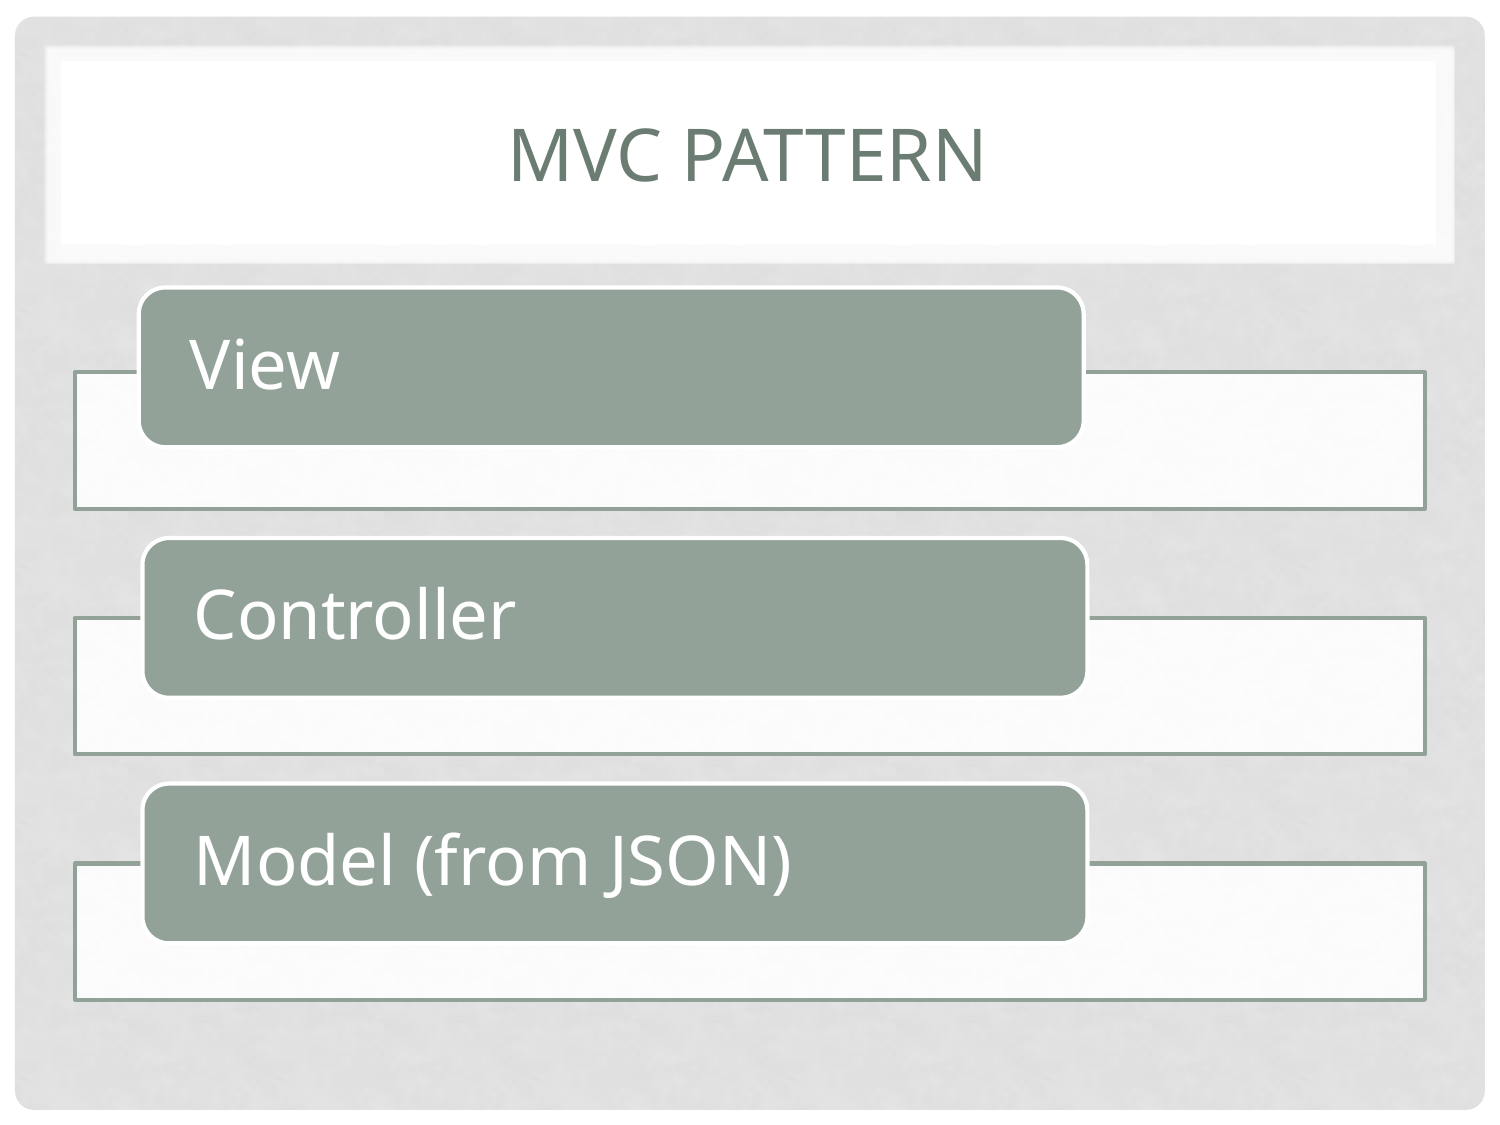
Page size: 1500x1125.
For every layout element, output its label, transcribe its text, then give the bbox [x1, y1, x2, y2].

title MVC Pattern [69, 66, 1425, 238]
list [74, 287, 1426, 1006]
